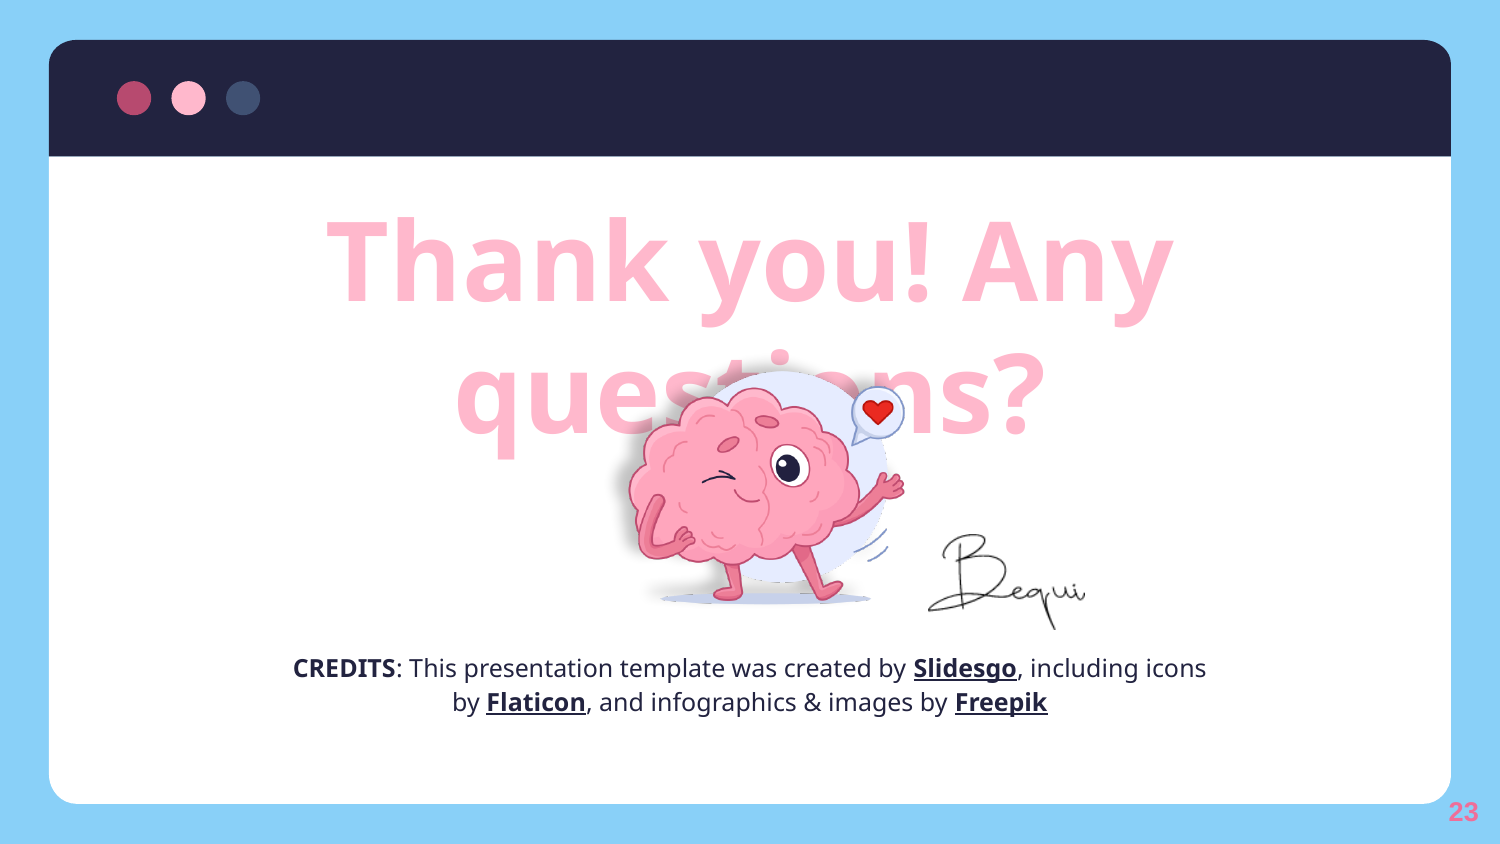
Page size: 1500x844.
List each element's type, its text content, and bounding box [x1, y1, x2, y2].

picture [603, 332, 1085, 658]
title Thank you! Any questions? [116, 175, 1383, 342]
slide_number ‹#› [1403, 779, 1494, 844]
